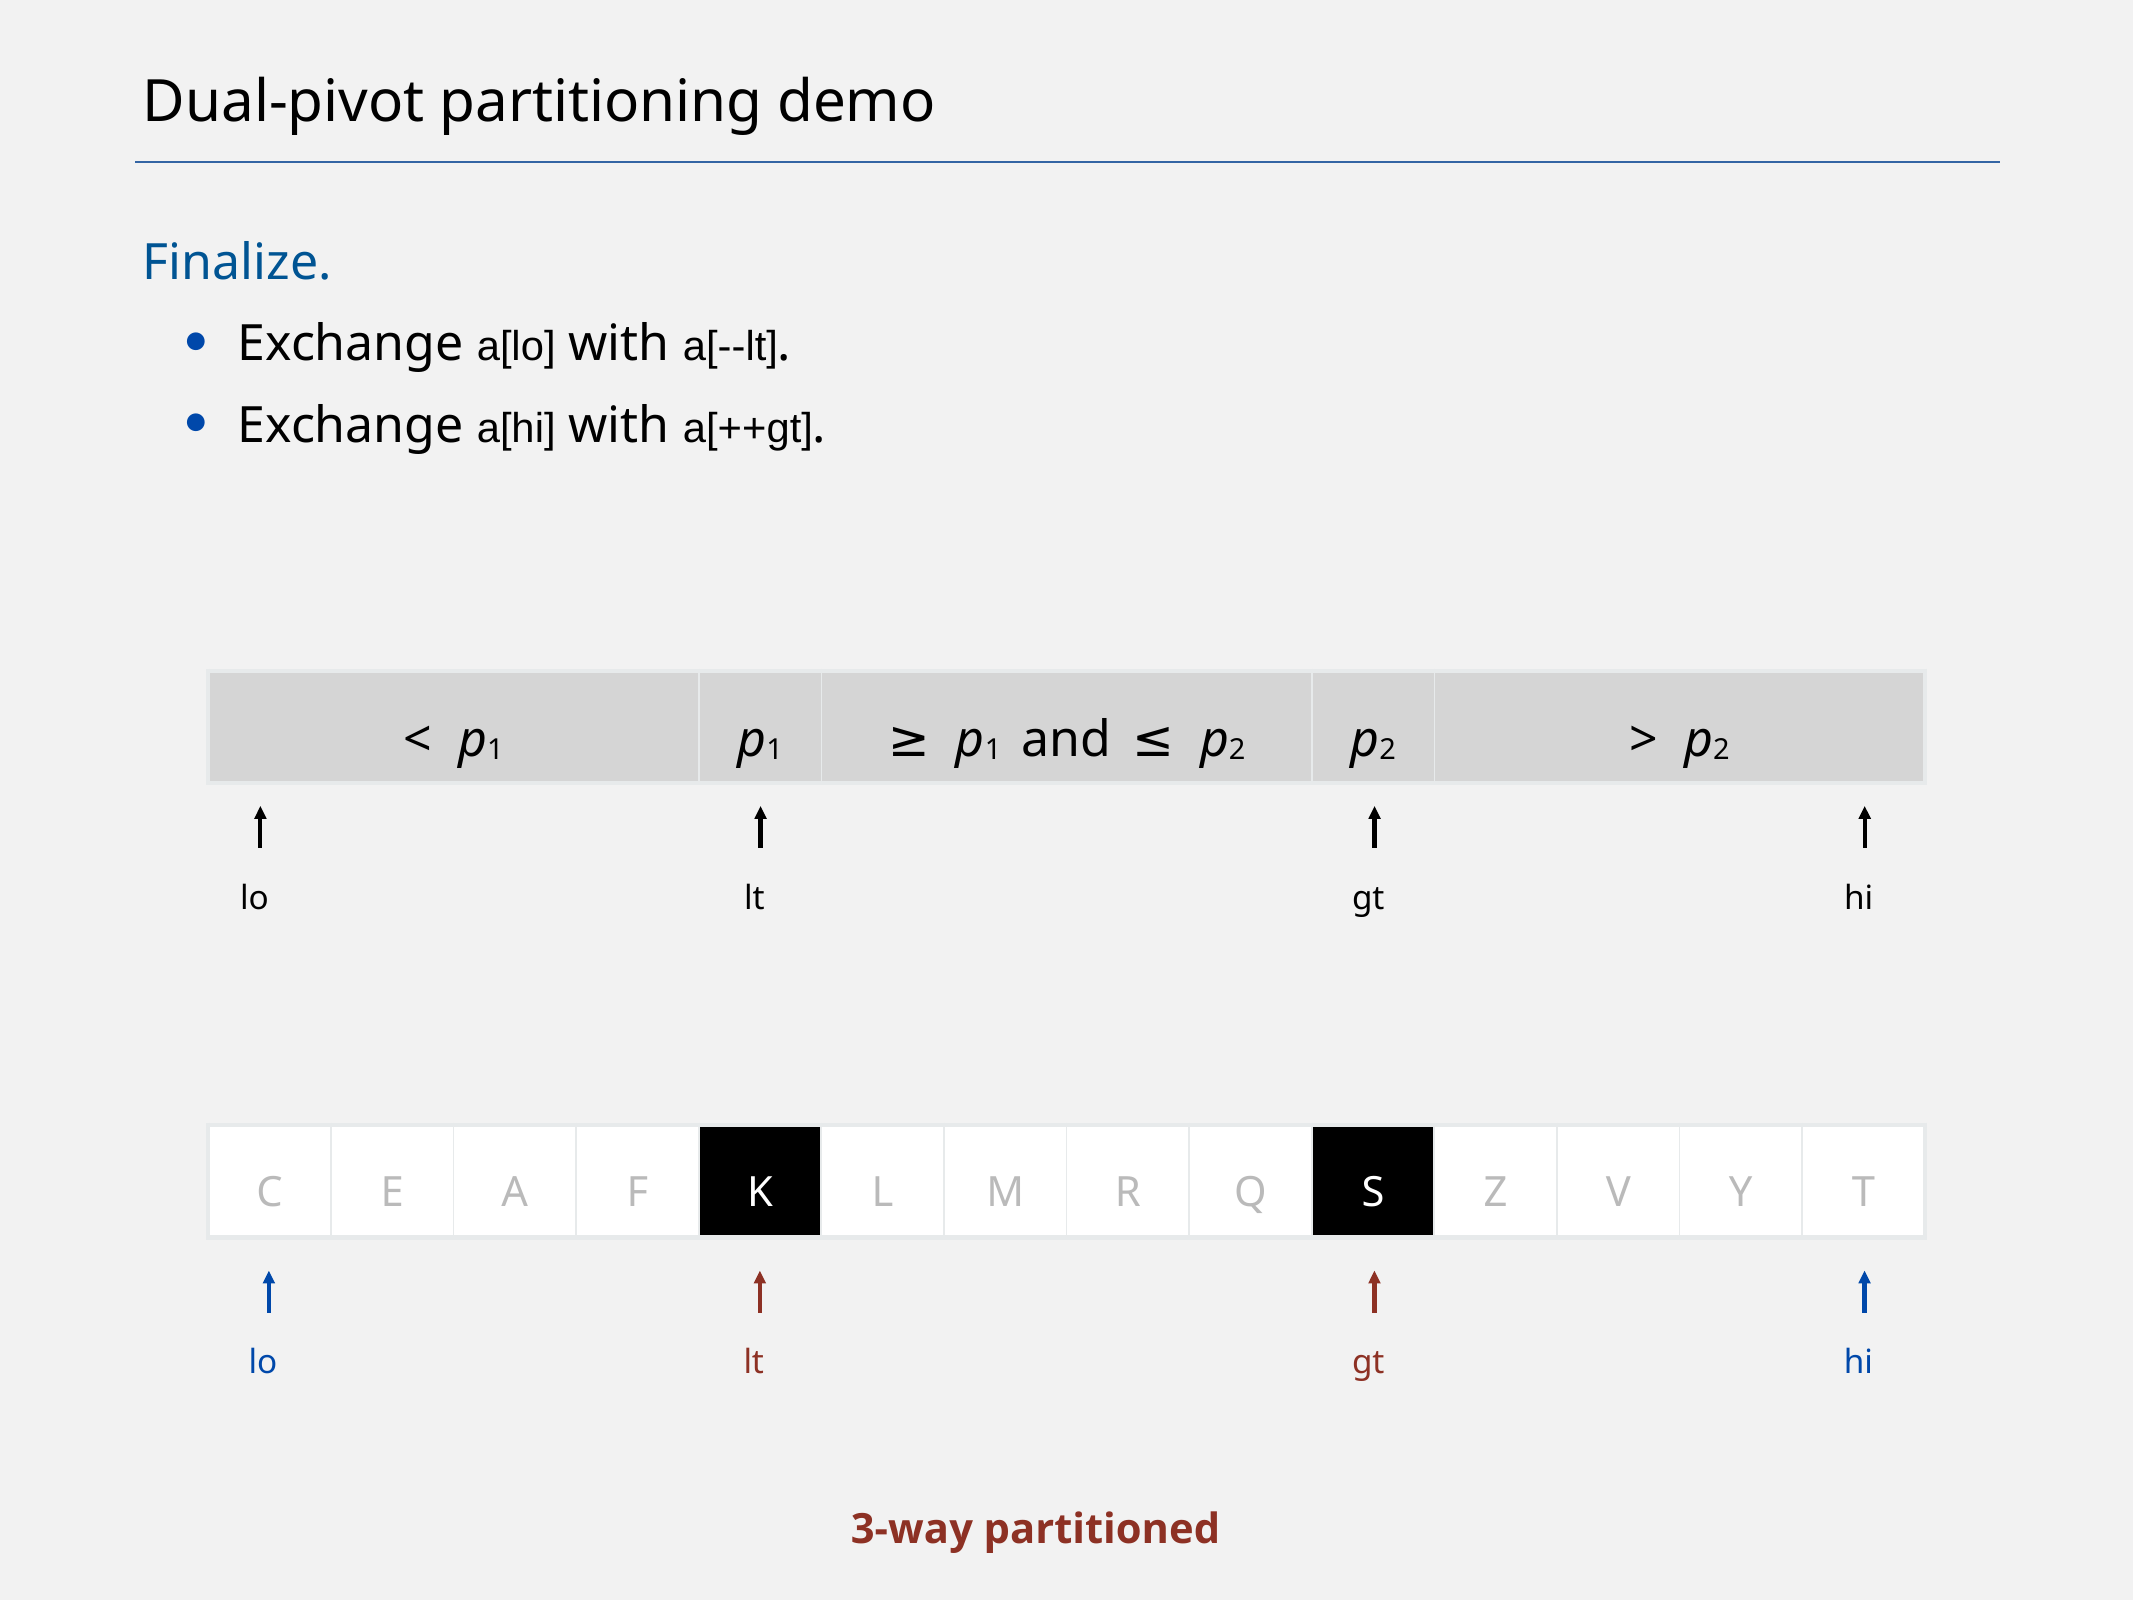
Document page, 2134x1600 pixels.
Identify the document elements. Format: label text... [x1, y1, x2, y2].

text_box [728, 1270, 780, 1376]
text_box 3-way partitioned [104, 1477, 1967, 1552]
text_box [719, 805, 789, 911]
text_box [219, 805, 289, 911]
table_header K [700, 1127, 820, 1235]
table_header Z [1435, 1127, 1556, 1235]
table_header ≥ p1 and ≤ p2 [822, 673, 1311, 781]
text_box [1828, 1270, 1888, 1376]
table_header T [1803, 1127, 1923, 1235]
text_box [1337, 1270, 1400, 1376]
table_header > p2 [1435, 673, 1923, 781]
table_header < p1 [210, 673, 698, 781]
table_header S [1313, 1127, 1433, 1235]
table_header Y [1680, 1127, 1801, 1235]
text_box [233, 1270, 293, 1376]
table_header F [577, 1127, 698, 1235]
title Dual-pivot partitioning demo [132, 0, 2001, 134]
table_header A [454, 1127, 575, 1235]
table_header p2 [1313, 673, 1434, 781]
table_header L [822, 1127, 943, 1235]
table_header M [945, 1127, 1066, 1235]
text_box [1824, 805, 1894, 911]
table_header C [210, 1127, 330, 1235]
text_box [1333, 805, 1403, 911]
list Finalize. Exchange a[lo] with a[--lt]. Exchange a[hi] with a[++gt]. [132, 207, 2001, 1543]
table_header R [1067, 1127, 1188, 1235]
table_header p1 [700, 673, 821, 781]
table_header V [1558, 1127, 1679, 1235]
table_header E [332, 1127, 453, 1235]
table_header Q [1190, 1127, 1311, 1235]
